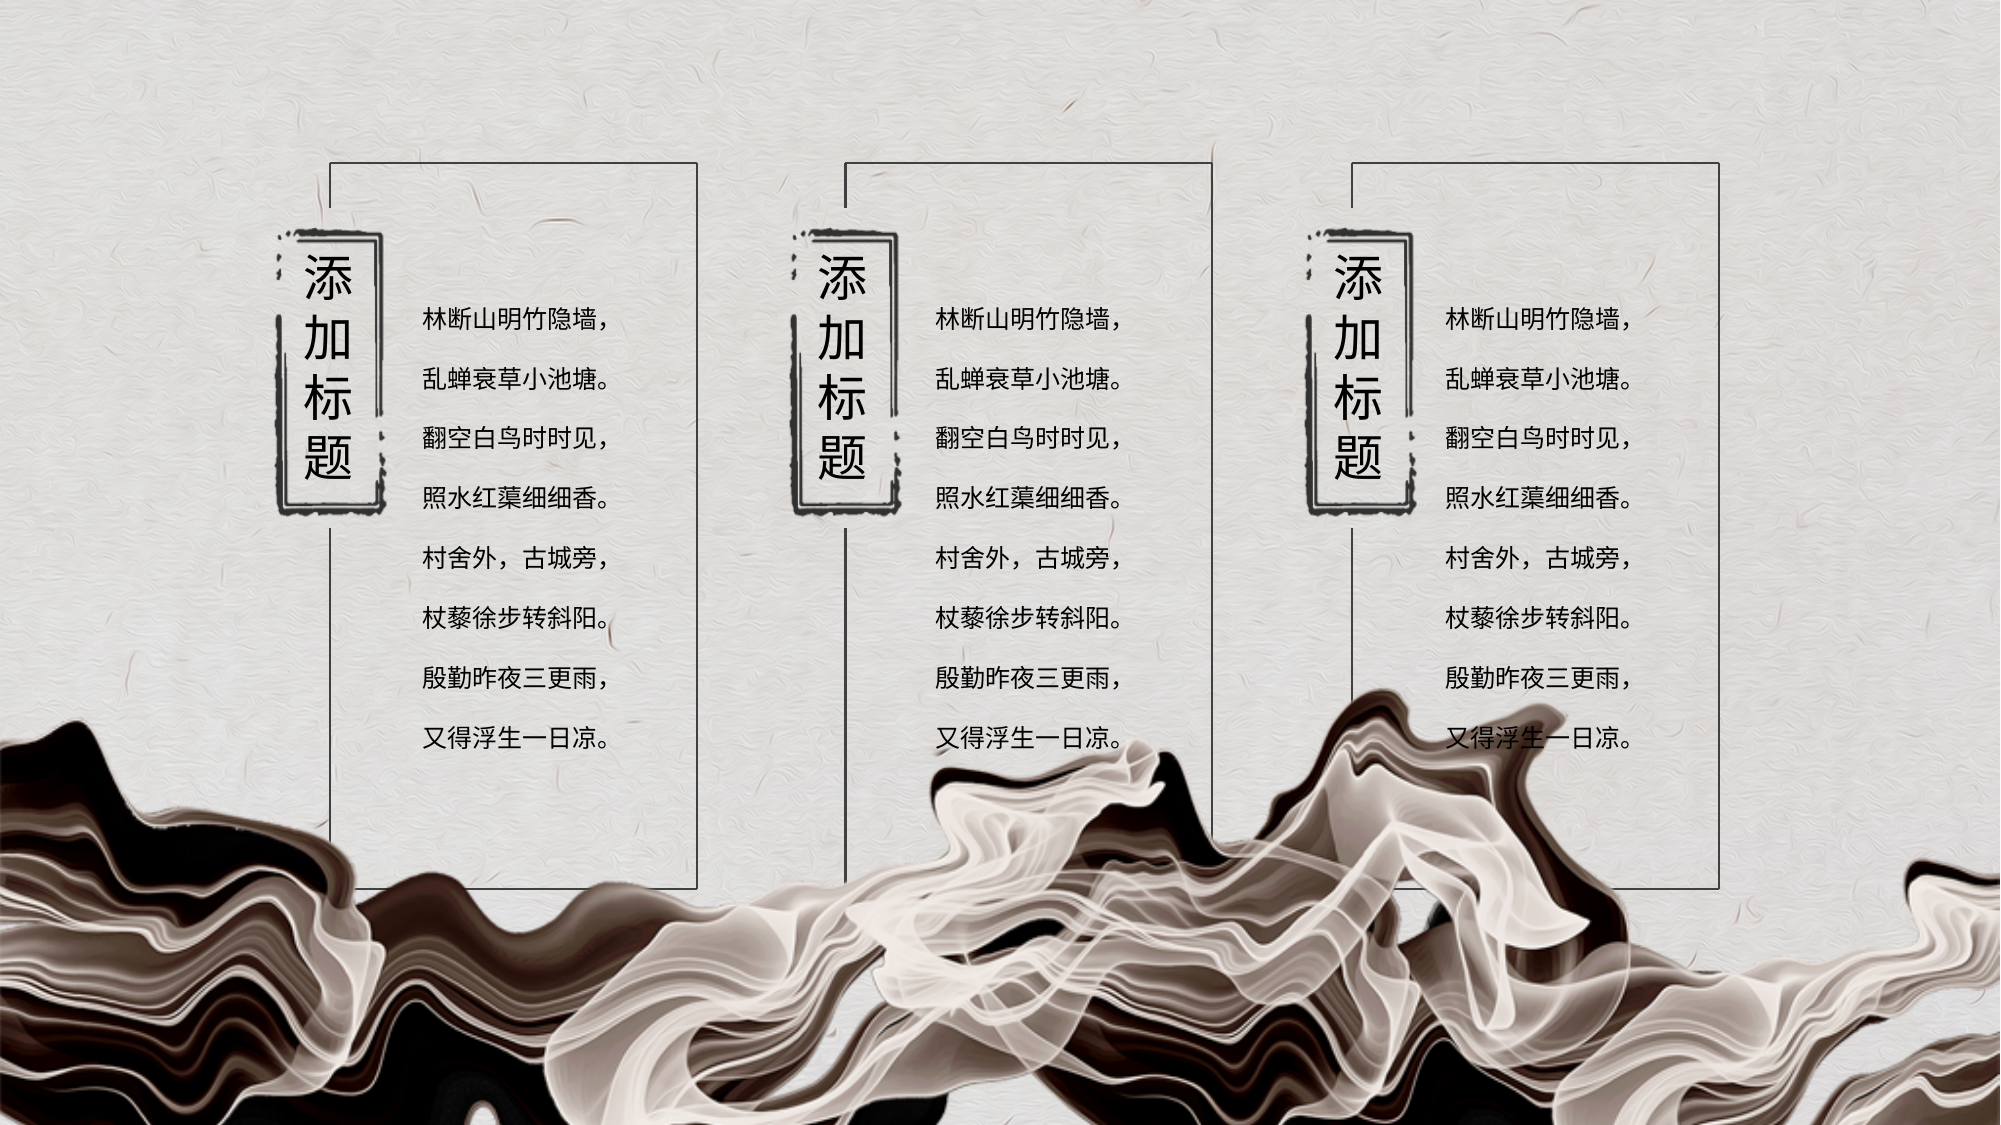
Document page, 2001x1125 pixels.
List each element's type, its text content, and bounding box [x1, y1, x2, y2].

picture [0, 0, 2001, 1125]
text_box 添加标题 [917, 239, 923, 254]
text_box 添加标题 [402, 239, 408, 254]
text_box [1352, 162, 1720, 254]
